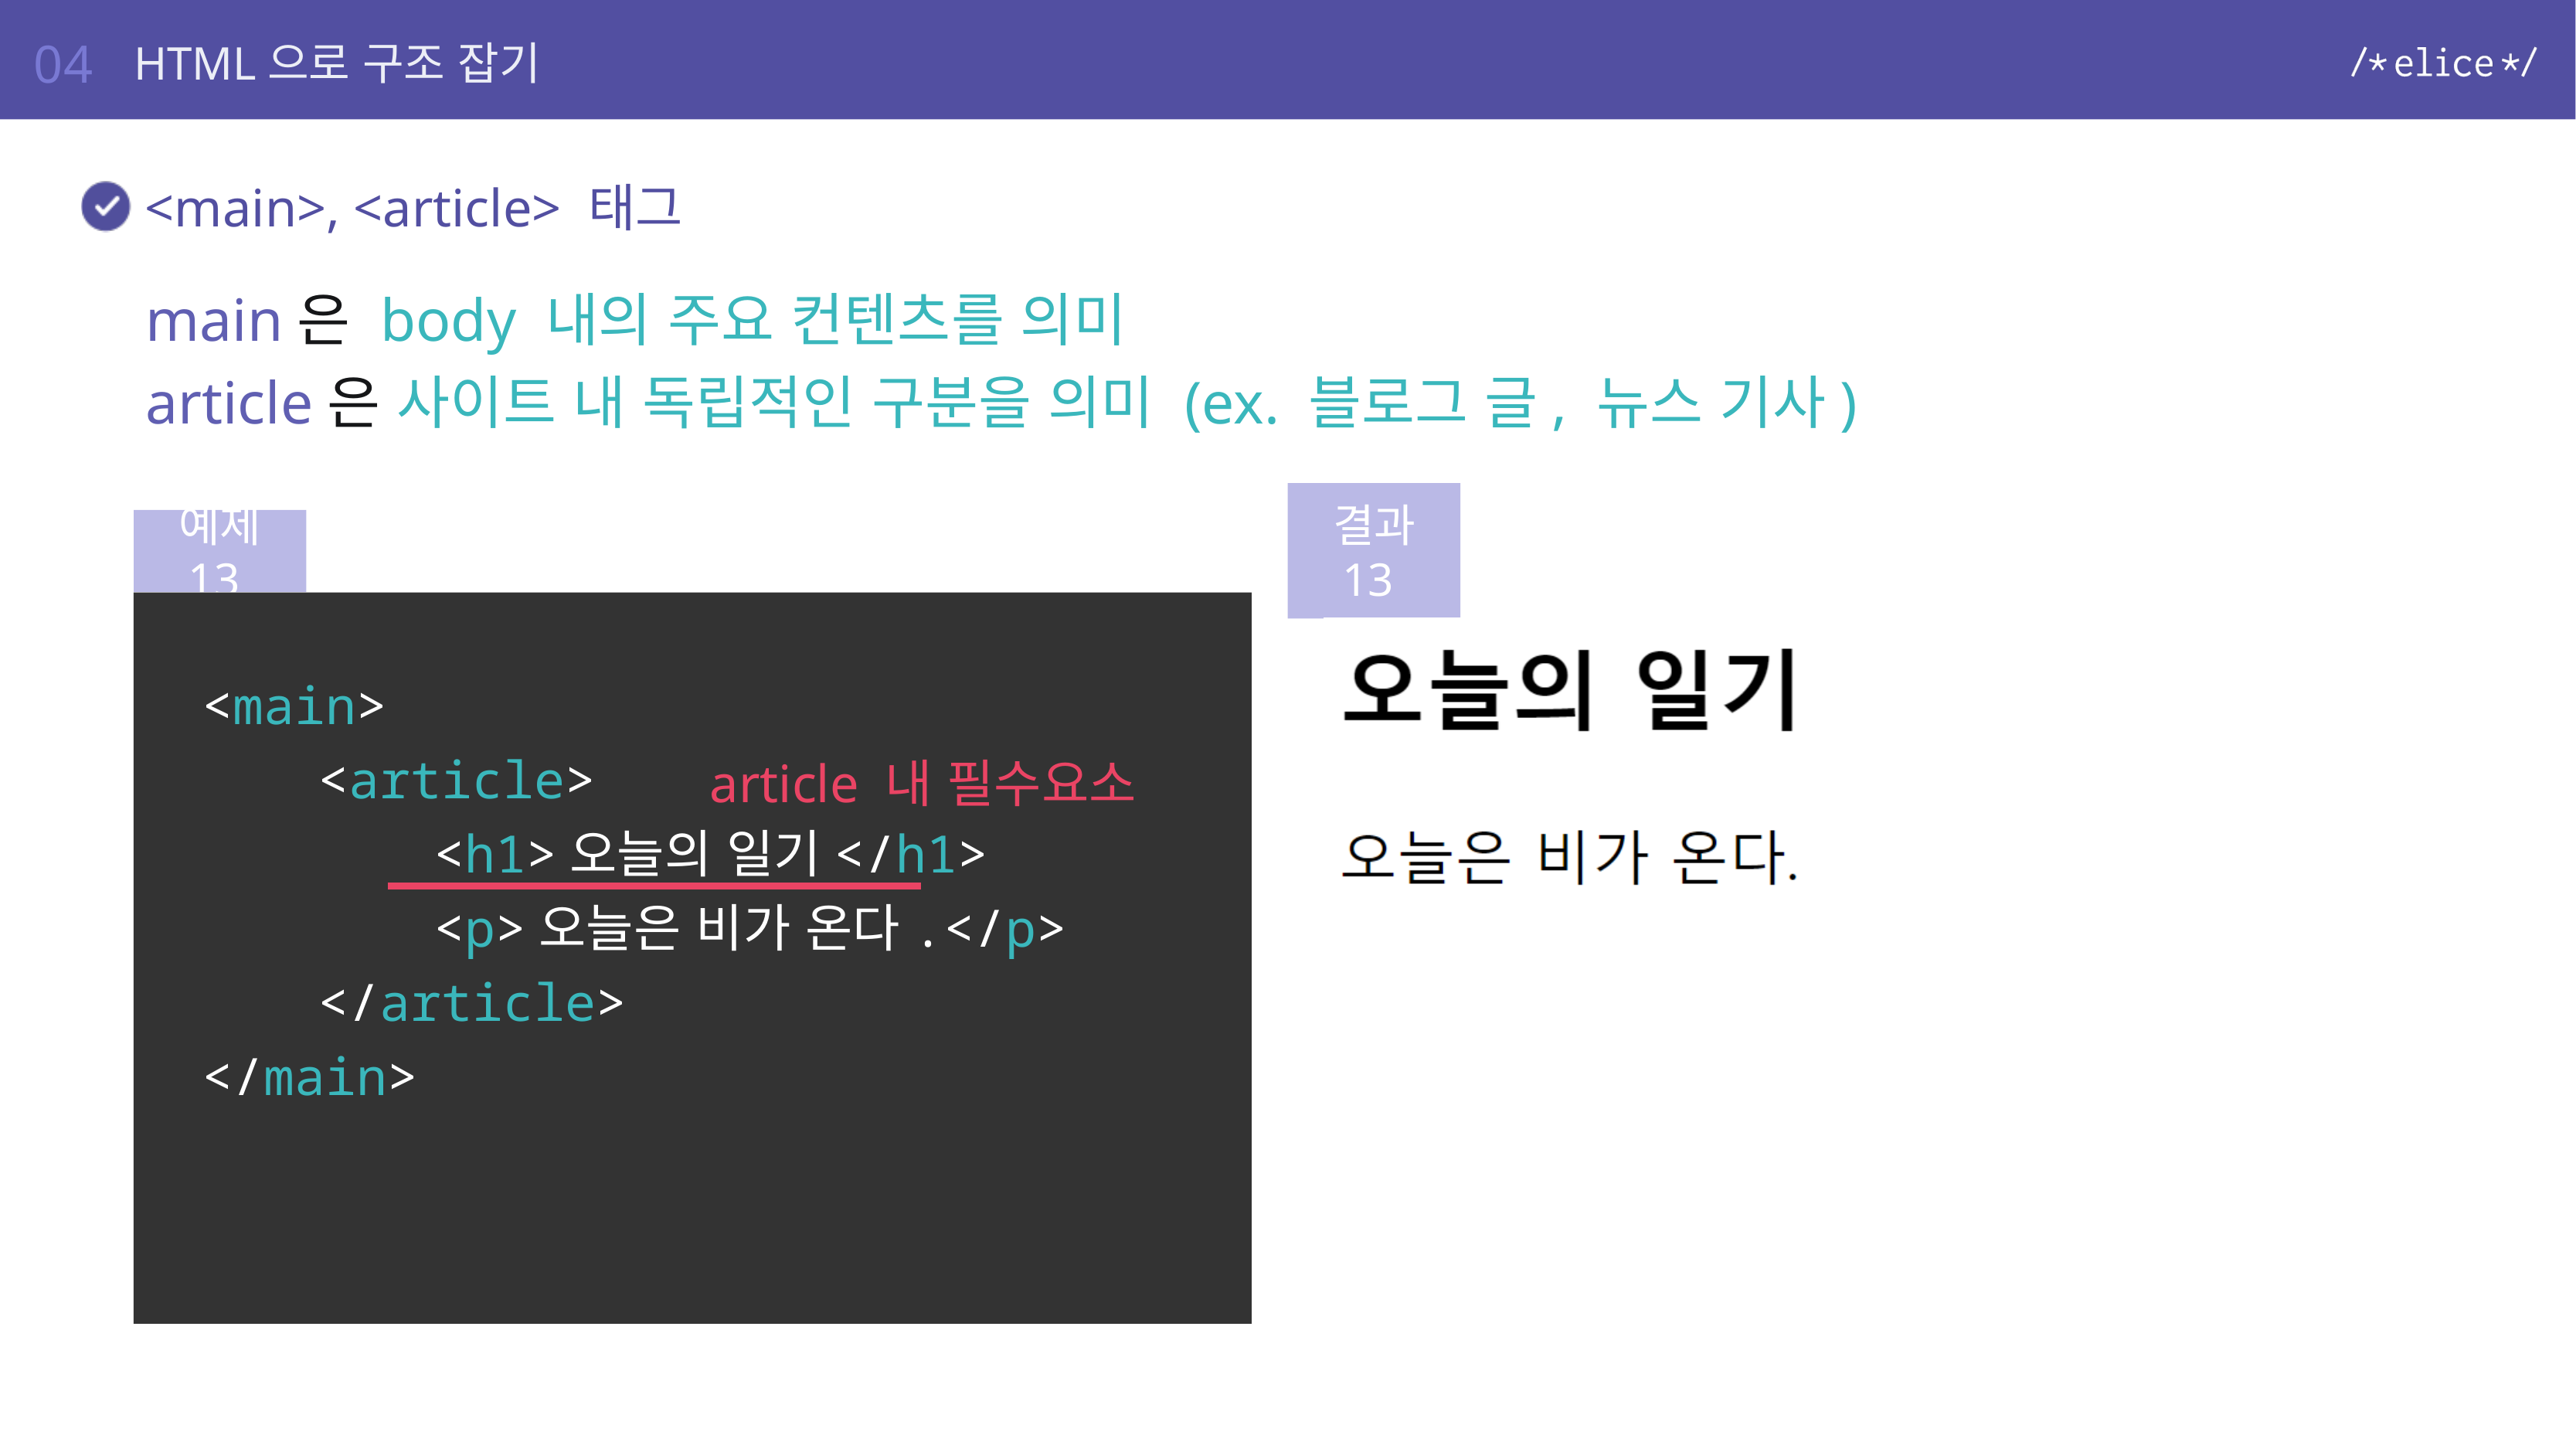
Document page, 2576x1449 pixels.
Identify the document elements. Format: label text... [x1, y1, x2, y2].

list main은 body 내의 주요 컨텐츠를 의미 article은 사이트 내 독립적인 구분을 의미 (ex. 블로그 글, 뉴스 기사) [134, 263, 2391, 461]
picture [2347, 32, 2542, 91]
list 예제 13 [134, 509, 307, 592]
picture [81, 180, 133, 233]
text_box 결과 13 [1287, 483, 1461, 619]
text_box <main> <article> <h1>오늘의 일기</h1> <p>오늘은 비가 온다.</p> </article> </main> [133, 592, 1252, 1324]
list <main>, <article> 태그 [134, 162, 2443, 251]
list HTML으로 구조 잡기 [134, 17, 2311, 107]
picture [1324, 617, 1833, 909]
list 04 [33, 17, 134, 107]
text_box article 내 필수요소 [698, 714, 1314, 819]
